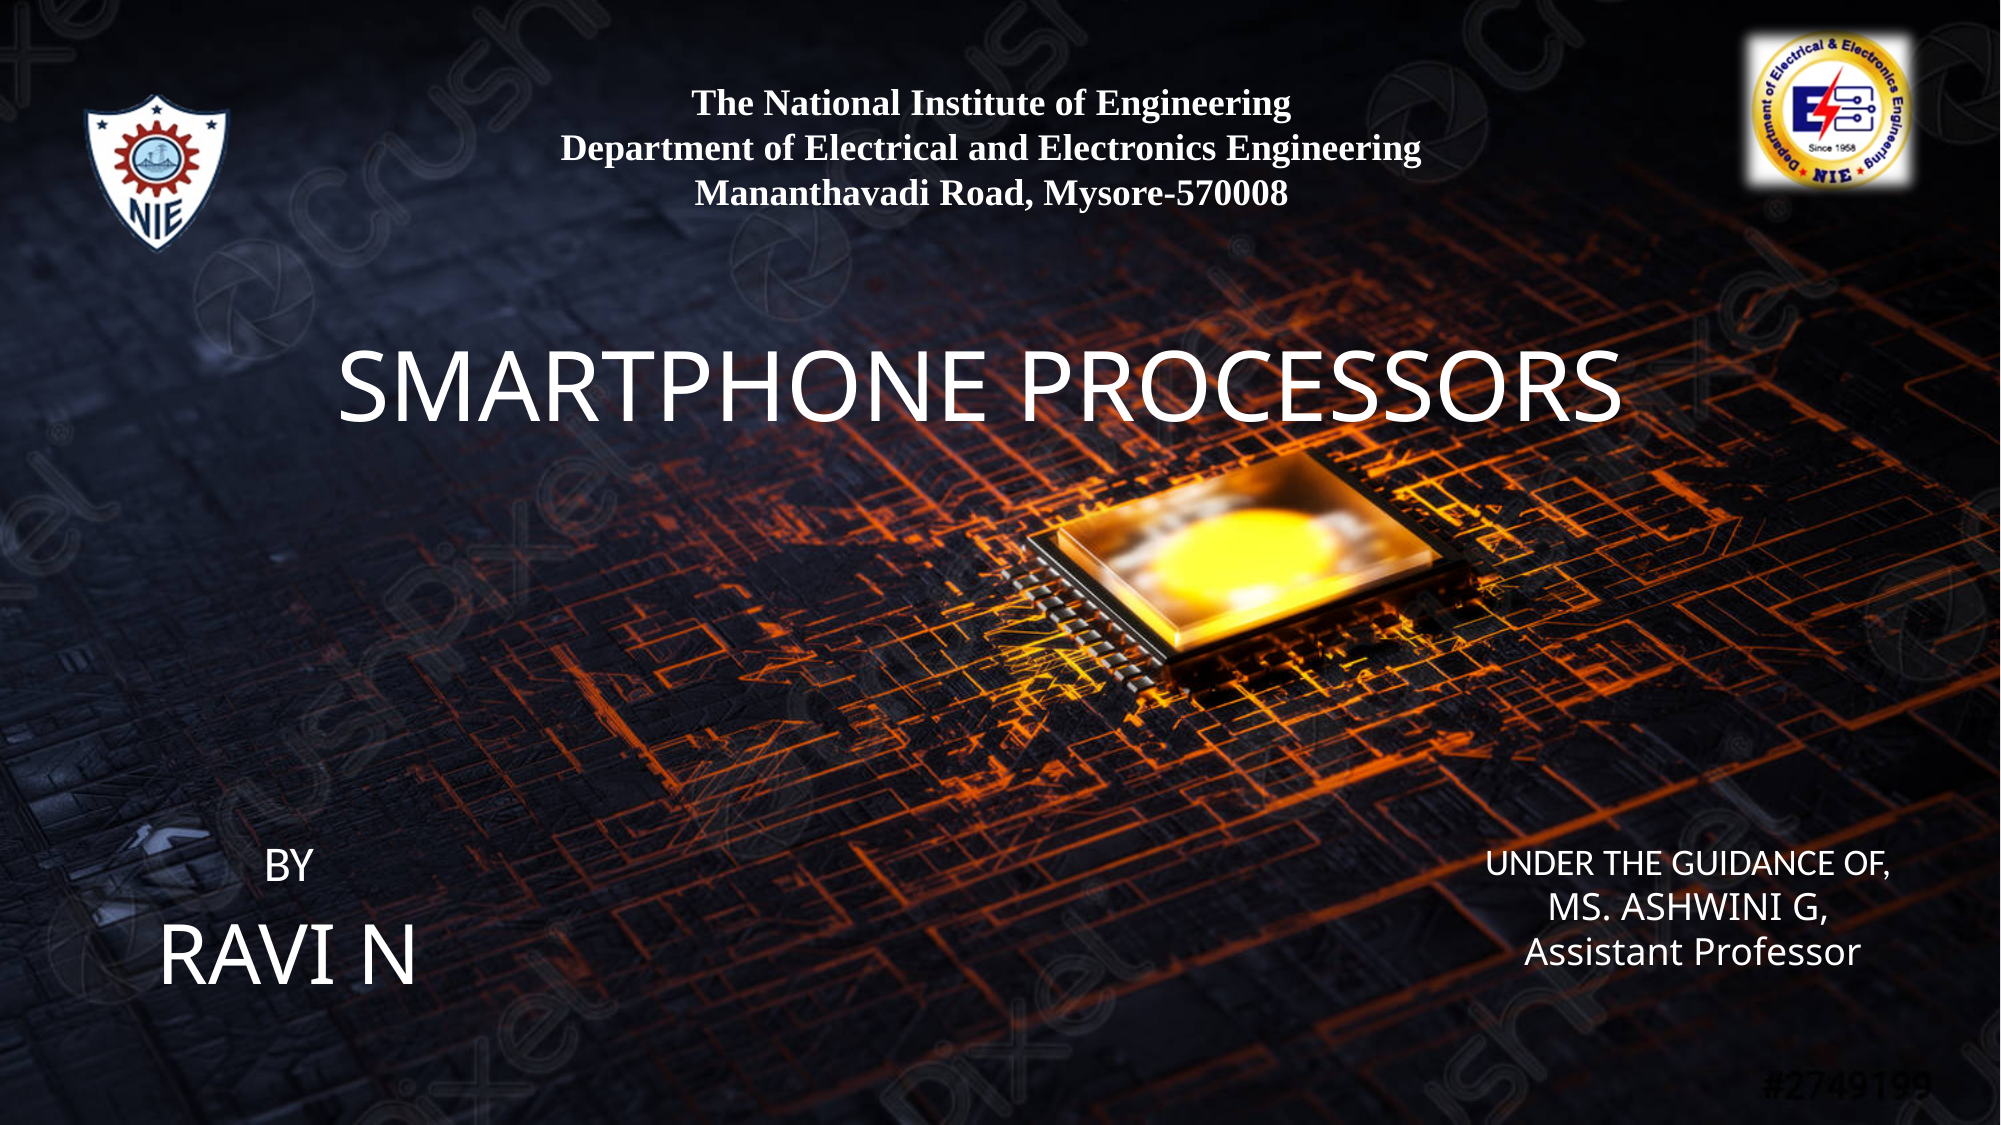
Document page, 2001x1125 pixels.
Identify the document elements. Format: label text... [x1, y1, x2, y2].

text_box UNDER THE GUIDANCE OF, MS. ASHWINI G, Assistant Professor [1461, 830, 1915, 981]
picture [0, 0, 2001, 1125]
title SMARTPHONE PROCESSORS [231, 267, 1732, 450]
subtitle BY RAVI N [62, 830, 516, 1025]
text_box The National Institute of Engineering Department of Electrical and Electronics Engineering Mananthavadi Road, Mysore-570008 [521, 70, 1462, 266]
